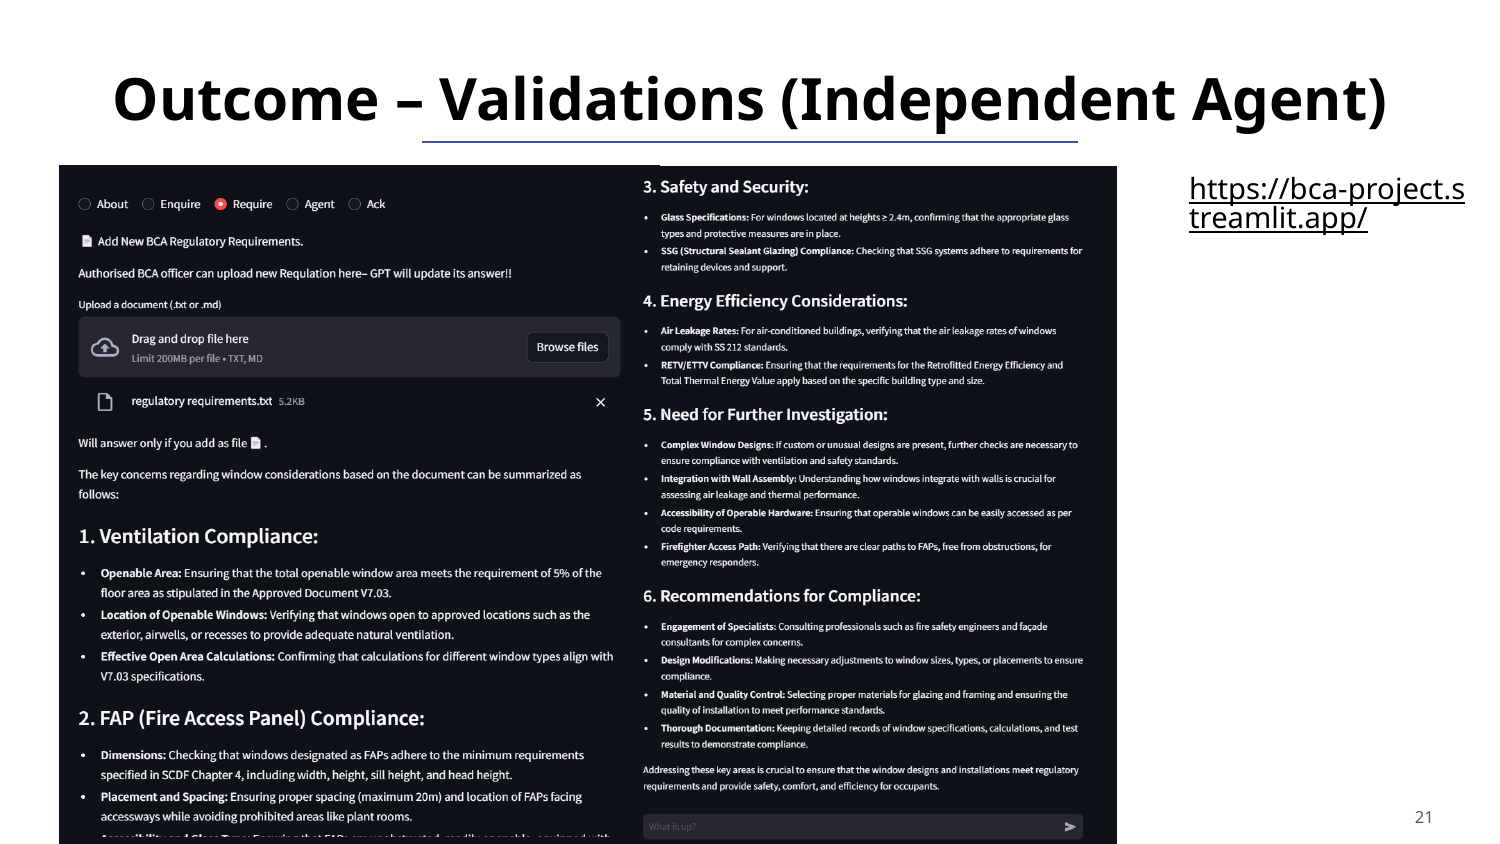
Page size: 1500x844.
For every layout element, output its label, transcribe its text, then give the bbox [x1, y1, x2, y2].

title Outcome – Validations (Independent Agent) [51, 46, 1449, 141]
picture [59, 165, 1117, 844]
text_box https://bca-project.streamlit.app/ [1174, 163, 1490, 253]
slide_number 21 [1358, 803, 1449, 833]
